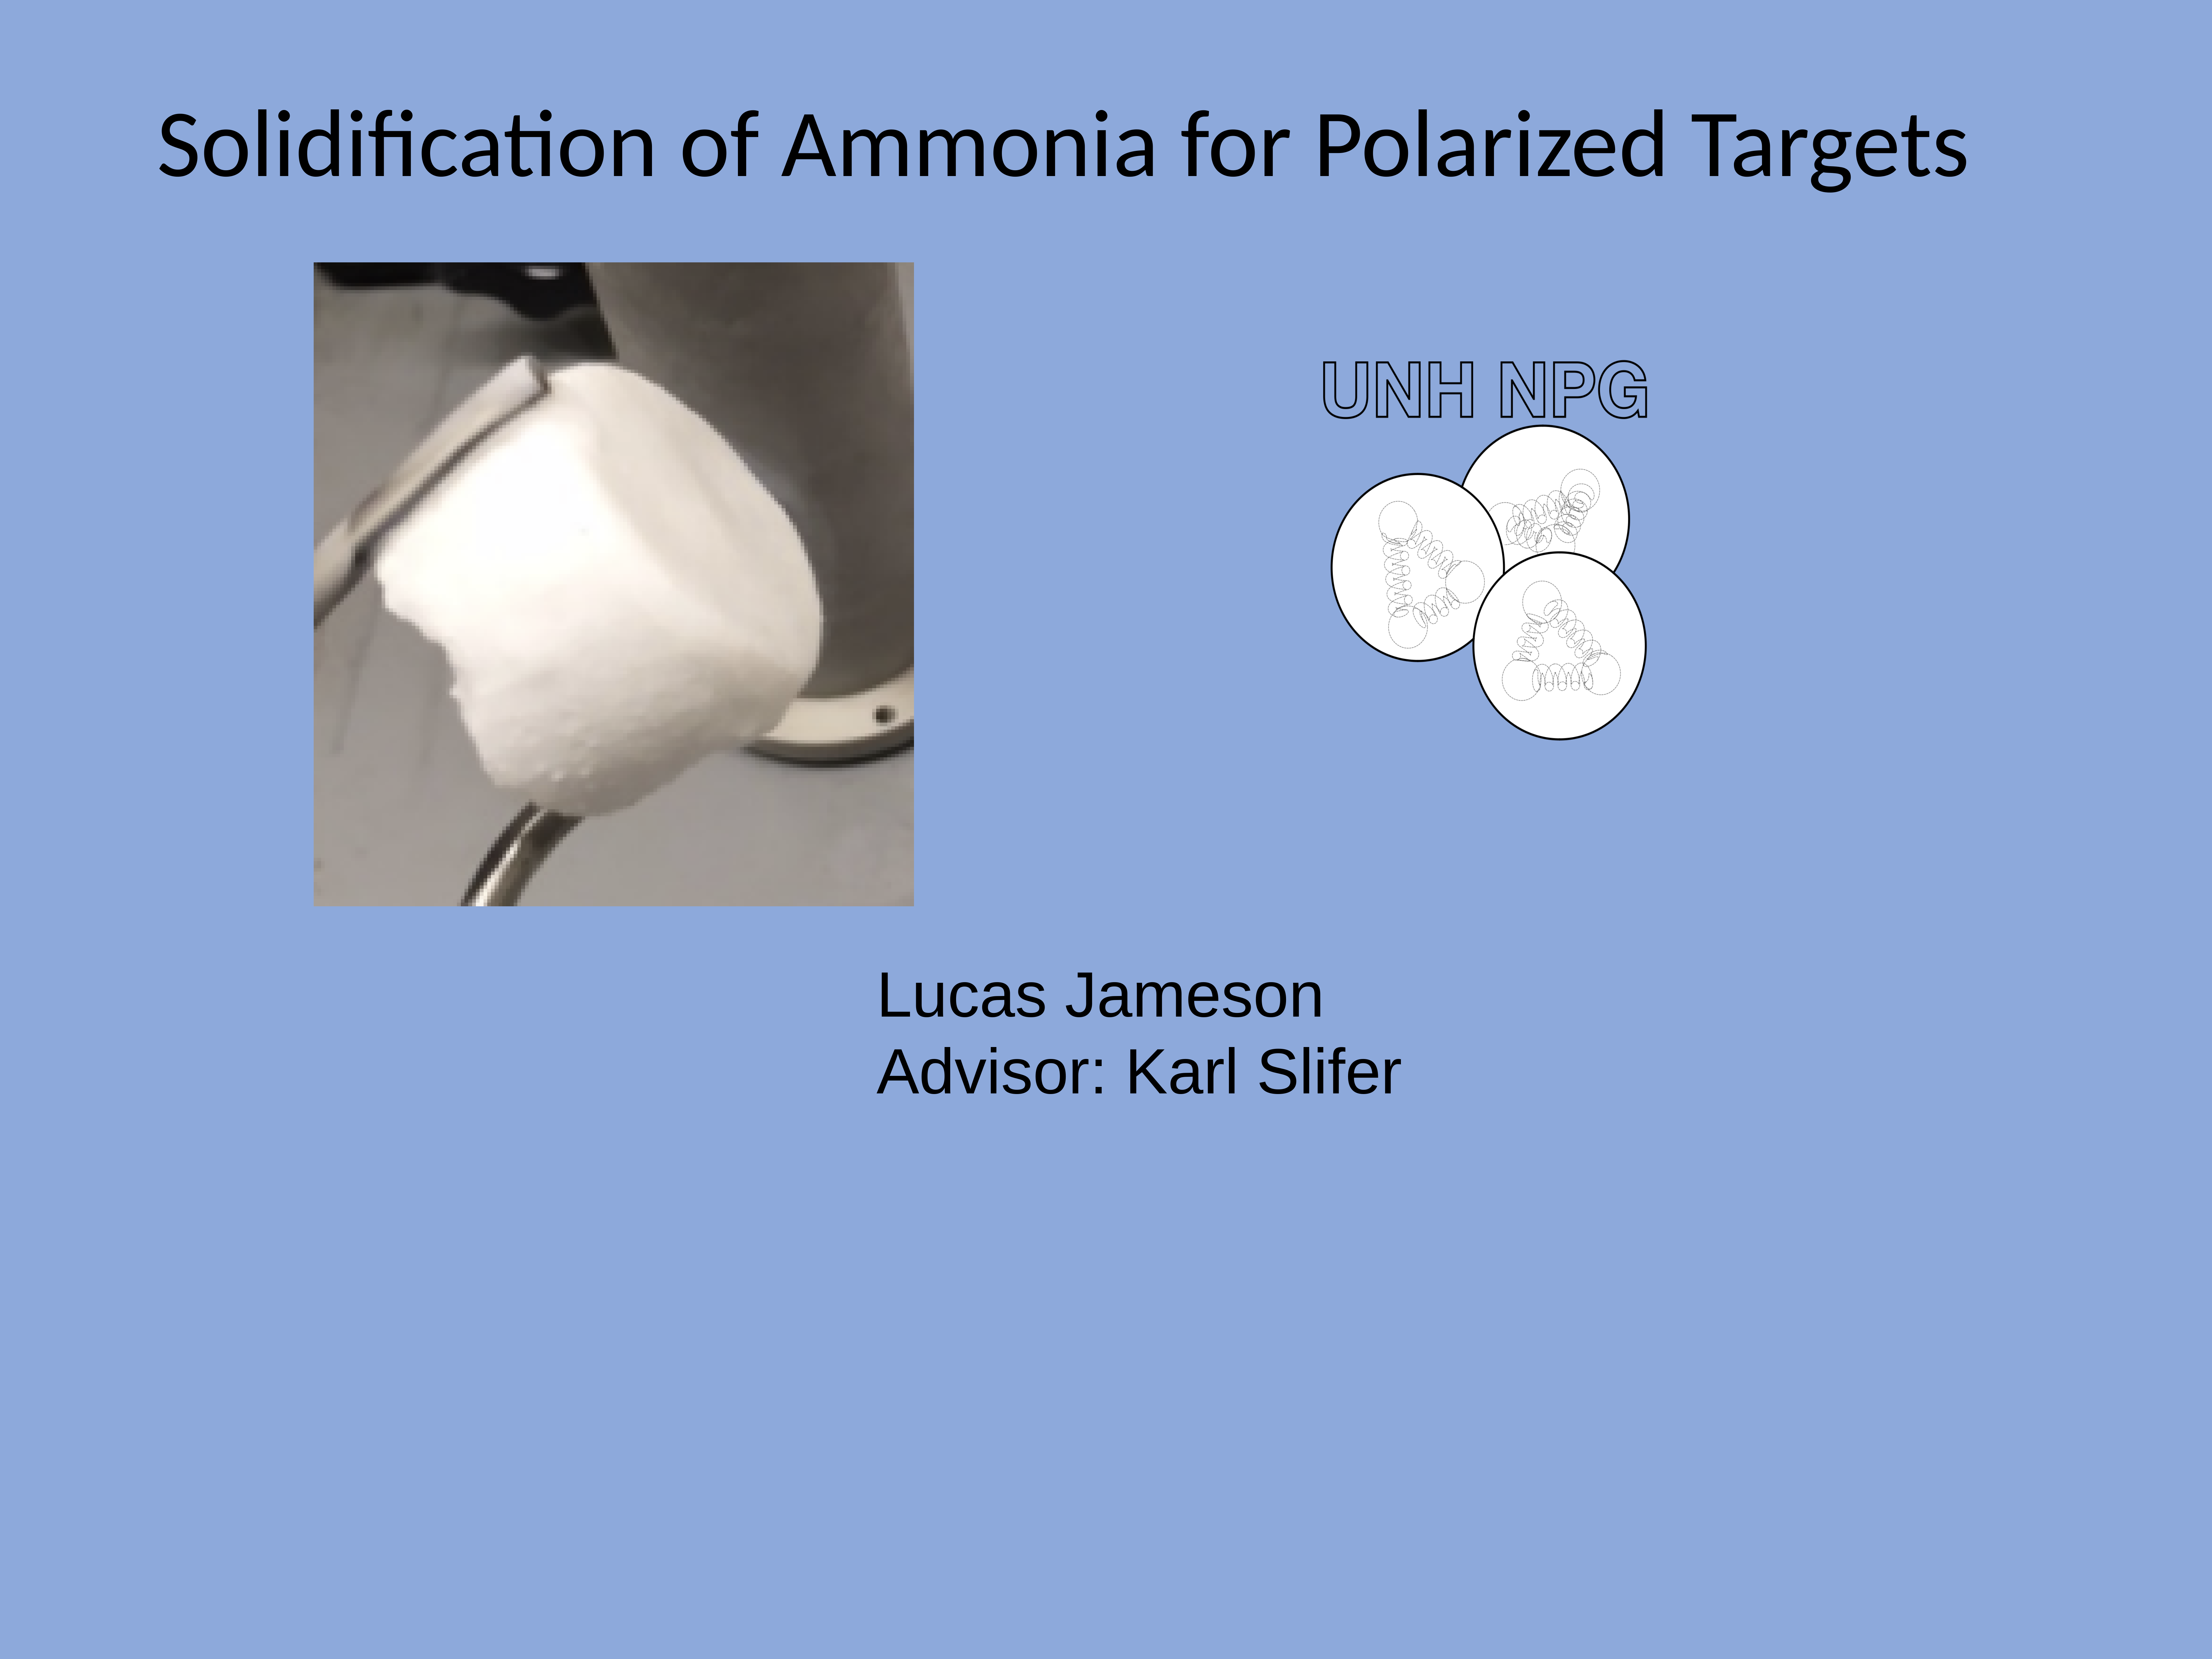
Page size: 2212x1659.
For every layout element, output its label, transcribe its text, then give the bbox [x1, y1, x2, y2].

picture [1253, 273, 2079, 906]
title Solidification of Ammonia for Polarized Targets [152, 61, 2132, 229]
text_box Lucas Jameson Advisor: Karl Slifer [872, 950, 1412, 1110]
picture [314, 262, 914, 906]
